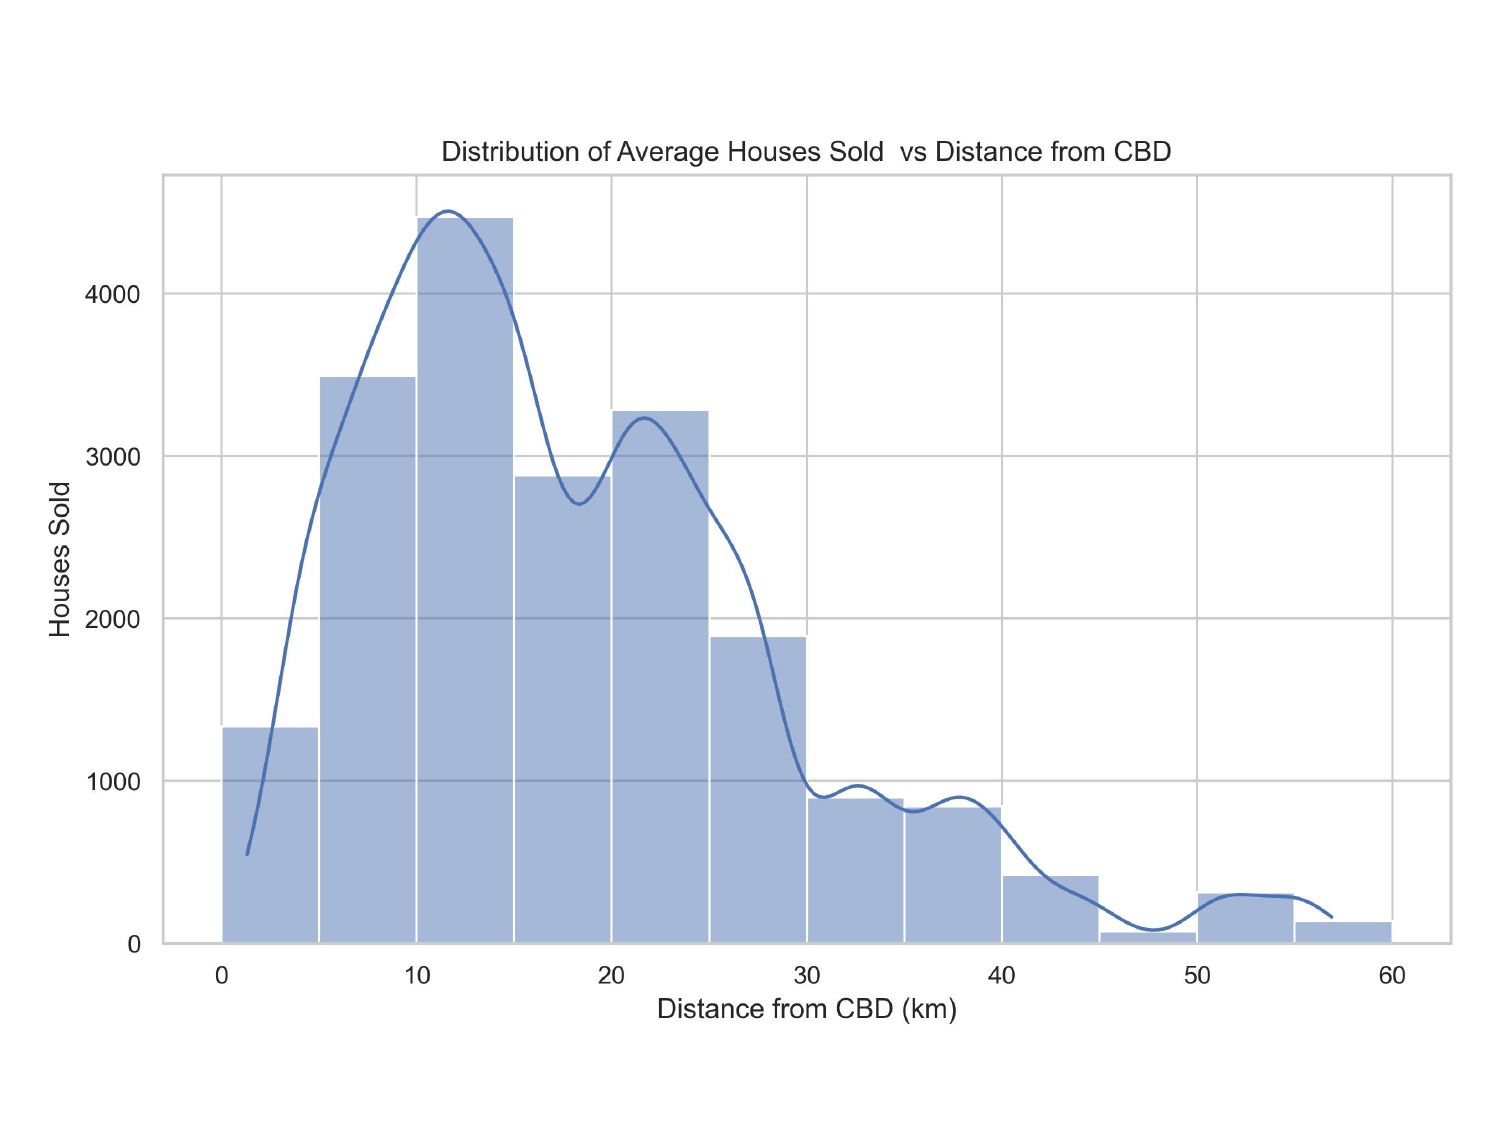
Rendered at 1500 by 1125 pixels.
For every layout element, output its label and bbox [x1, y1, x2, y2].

picture [32, 124, 1468, 1041]
